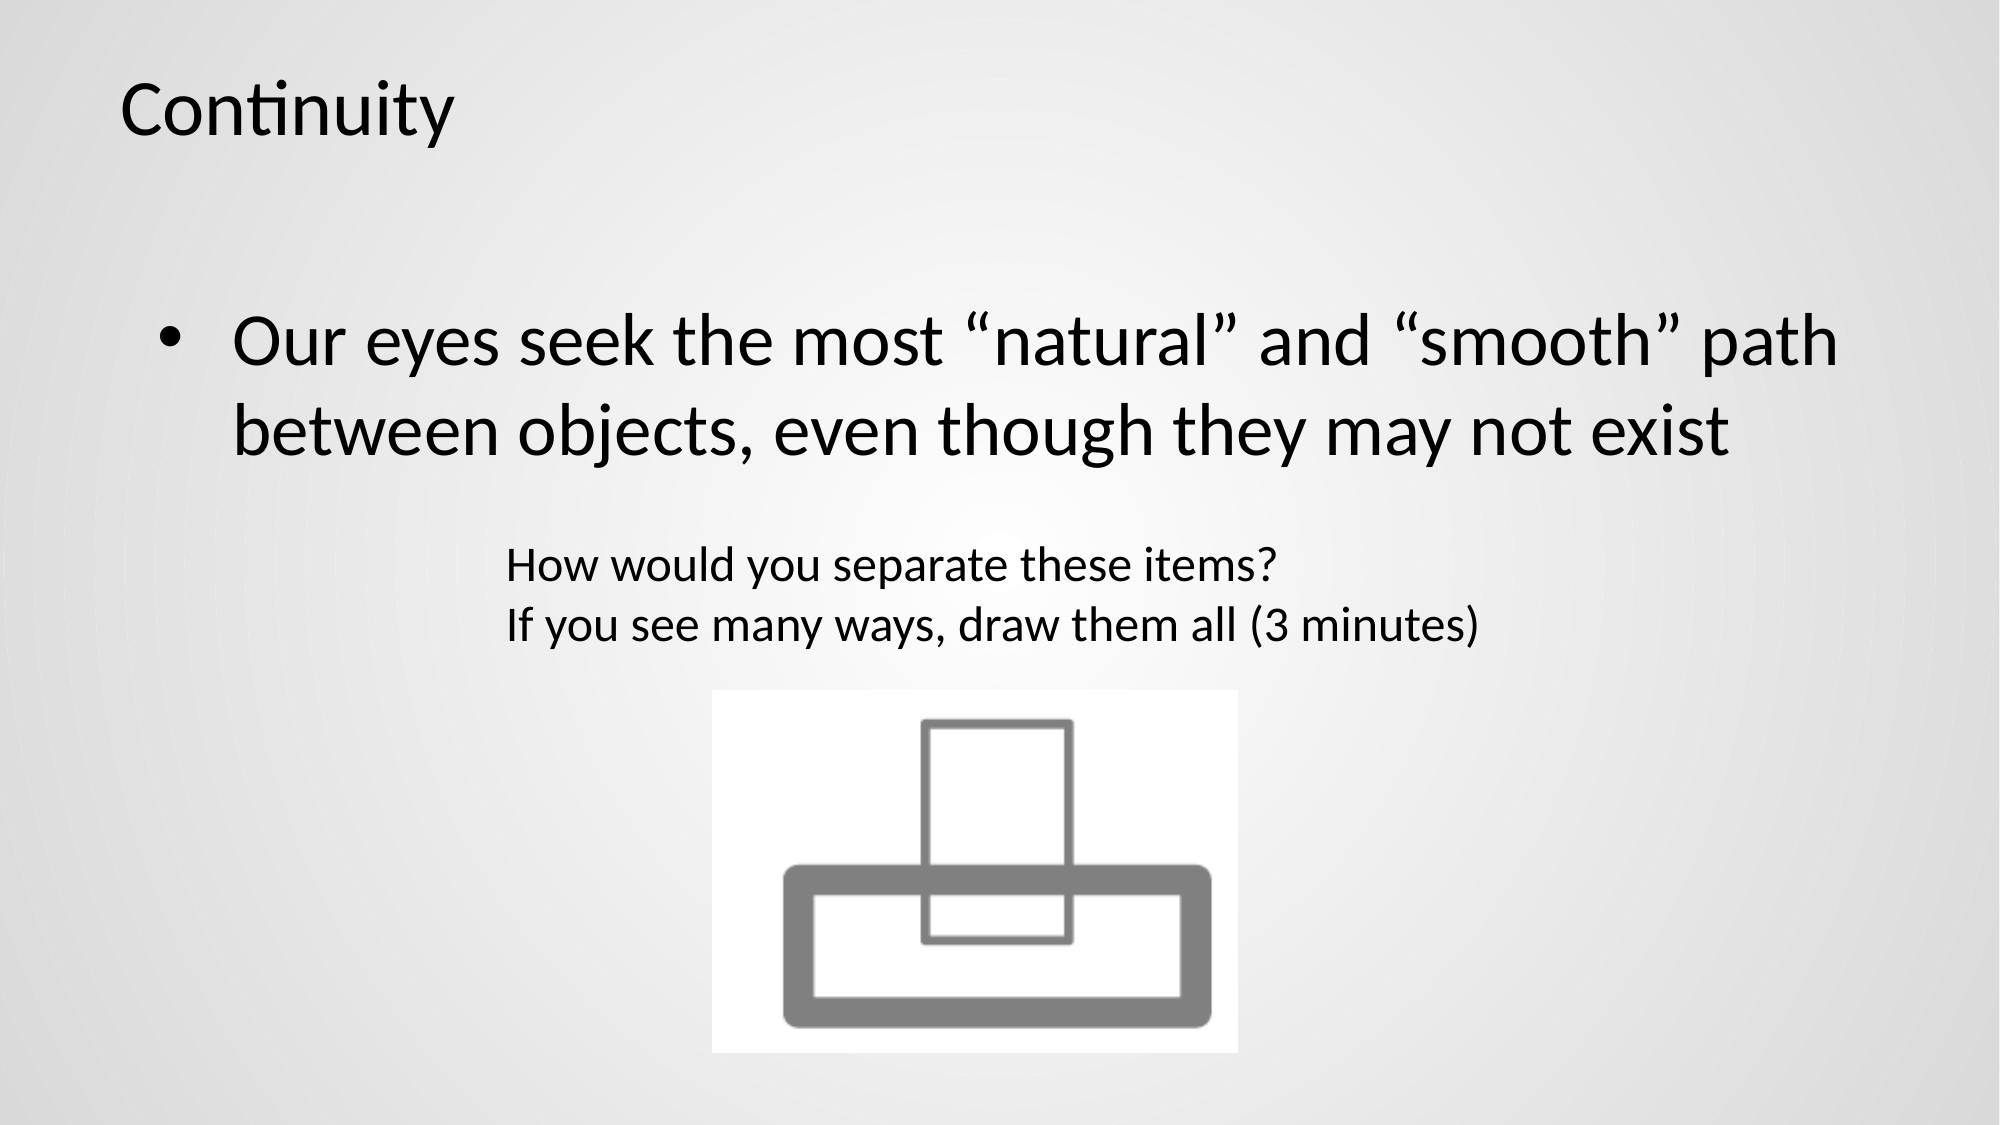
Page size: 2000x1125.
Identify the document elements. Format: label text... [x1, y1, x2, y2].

list Our eyes seek the most “natural” and “smooth” path between objects, even though they may not exist [137, 280, 1862, 1040]
picture [711, 690, 1238, 1053]
title Continuity [99, 45, 1900, 162]
text_box How would you separate these items? If you see many ways, draw them all (3 minutes) [491, 523, 1496, 659]
